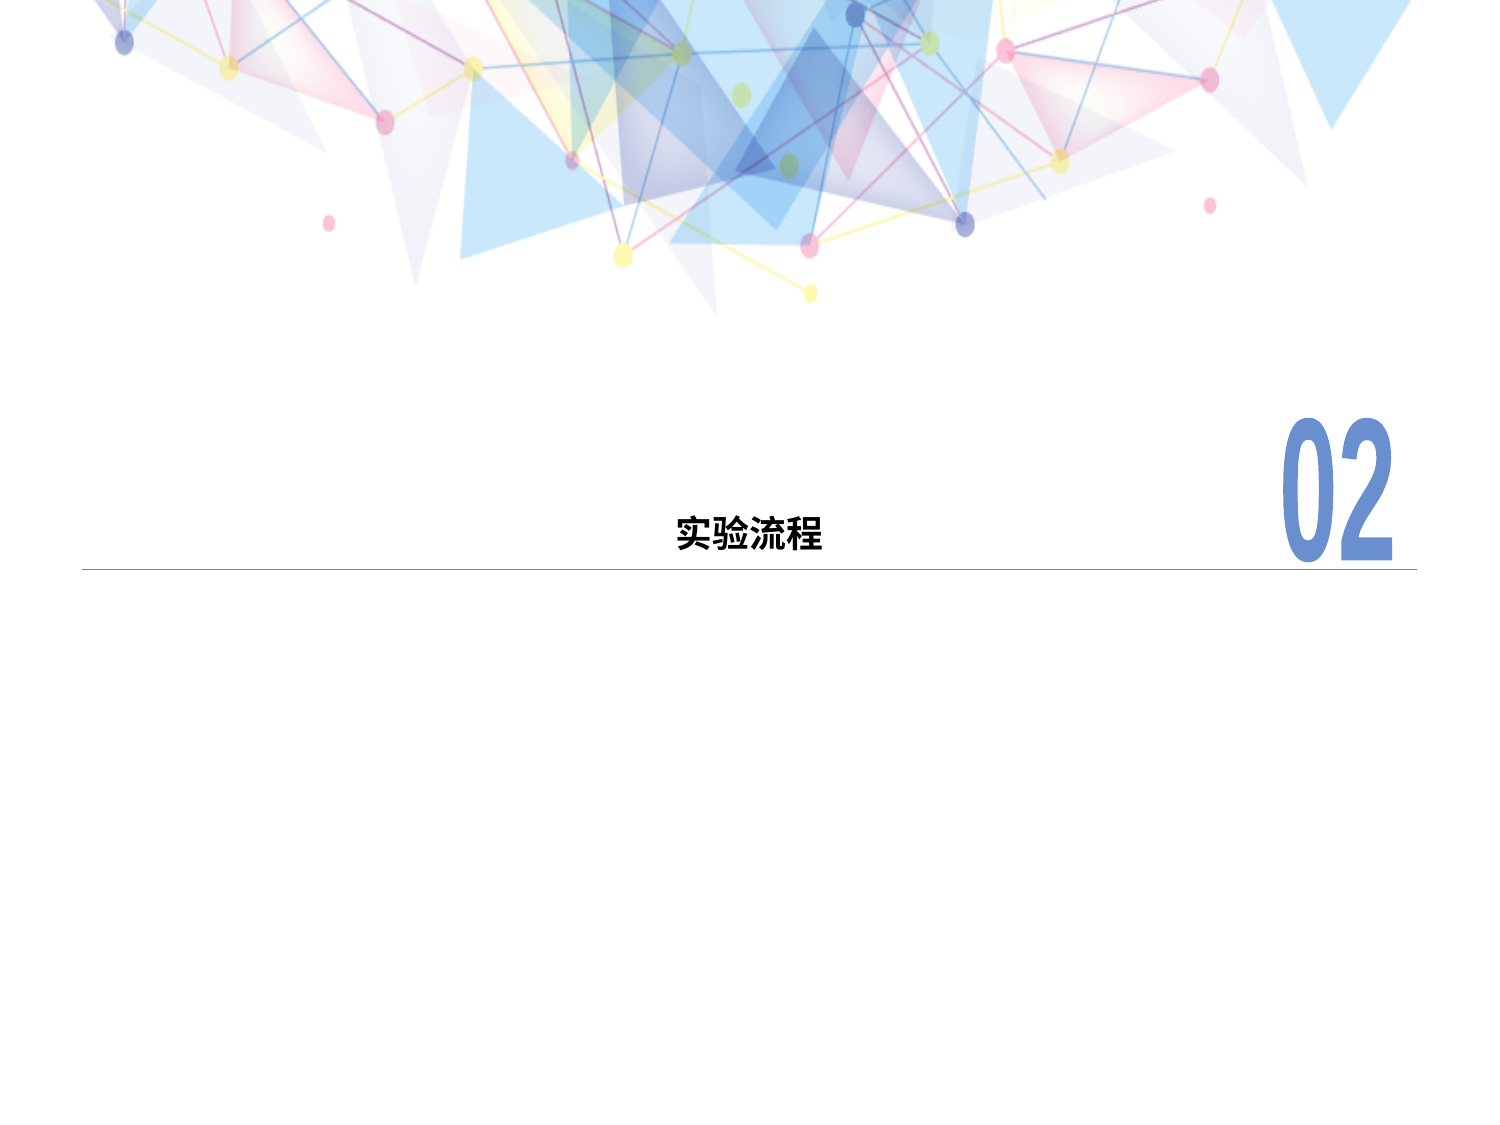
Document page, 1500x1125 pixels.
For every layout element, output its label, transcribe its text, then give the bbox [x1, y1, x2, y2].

picture [5, 0, 1418, 442]
title 实验流程 [82, 480, 1418, 563]
